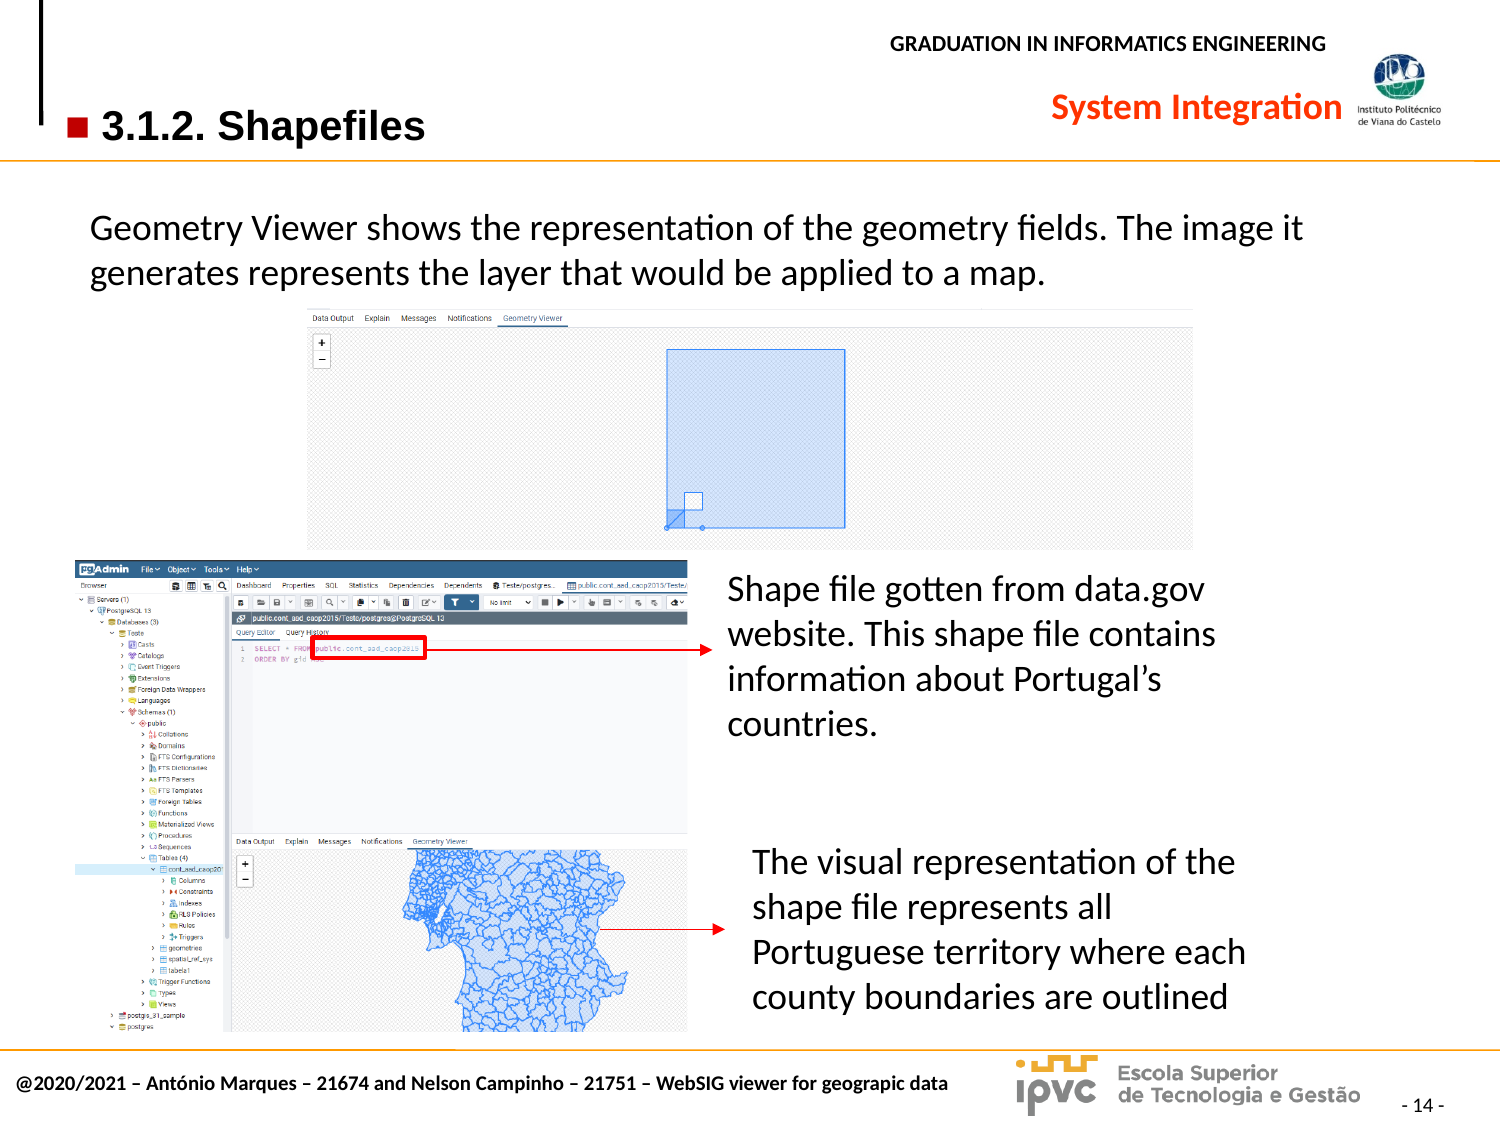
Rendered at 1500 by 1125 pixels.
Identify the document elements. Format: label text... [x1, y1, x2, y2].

text_box ■ 3.1.2. Shapefiles [50, 91, 1196, 157]
text_box Geometry Viewer shows the representation of the geometry fields. The image it generates represents the layer that would be applied to a map. [75, 195, 1475, 301]
text_box [1359, 1032, 1496, 1082]
picture [74, 560, 688, 1032]
picture [1015, 1055, 1360, 1116]
text_box The visual representation of the shape file represents all Portuguese territory where each county boundaries are outlined [737, 829, 1275, 1024]
text_box Shape file gotten from data.gov website. This shape file contains information about Portugal’s countries. [712, 556, 1250, 752]
picture [306, 307, 1194, 550]
picture [1349, 37, 1450, 149]
text_box [42, 7, 1188, 58]
text_box System Integration [1036, 74, 1344, 135]
text_box @2020/2021 – António Marques – 21674 and Nelson Campinho – 21751 – WebSIG viewer for geograpic data [0, 1049, 975, 1103]
text_box - 14 - [1346, 1082, 1500, 1125]
text_box Graduation IN Informatics engineering [766, 21, 1342, 64]
